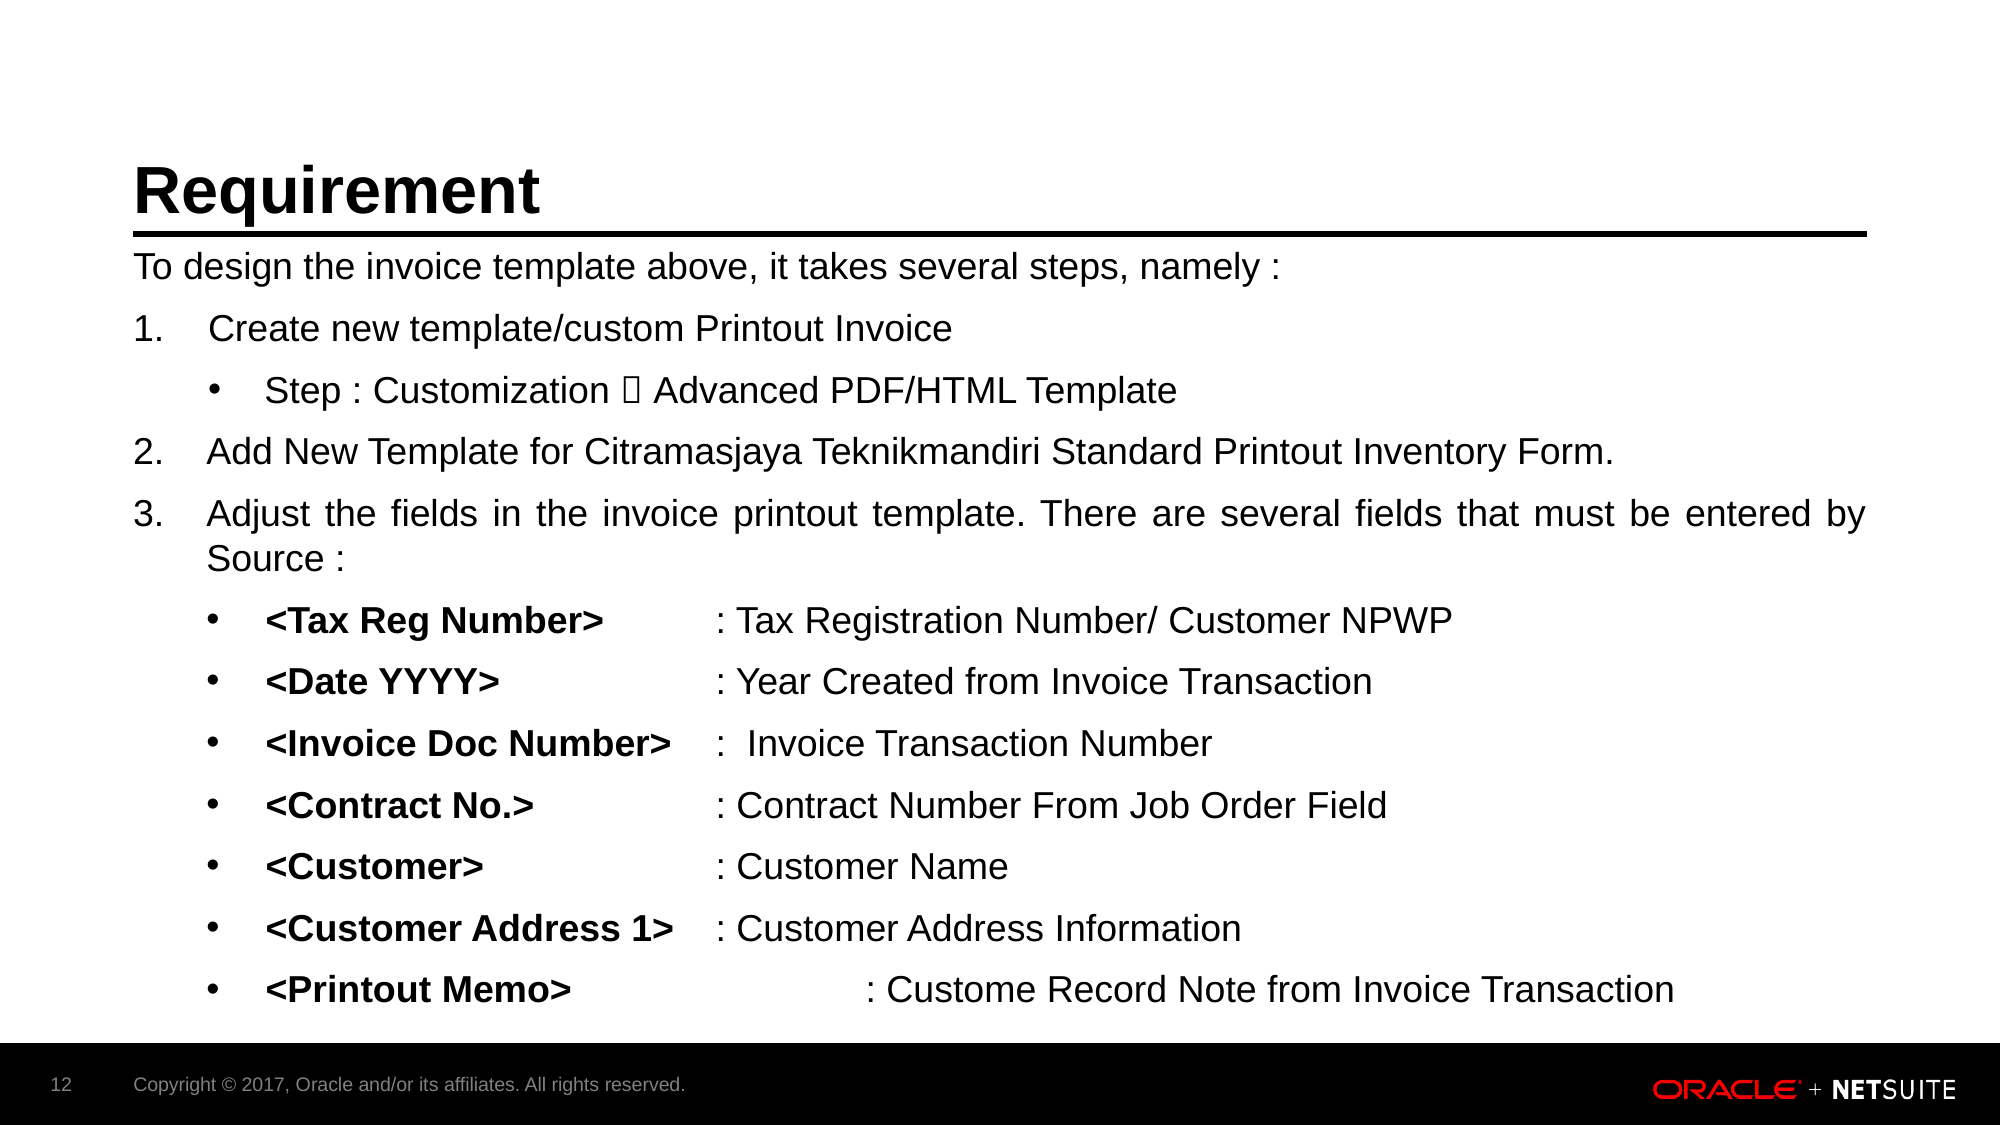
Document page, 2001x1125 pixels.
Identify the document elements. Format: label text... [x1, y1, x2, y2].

title Requirement [133, 77, 1867, 228]
picture [1634, 1061, 1973, 1117]
text_box To design the invoice template above, it takes several steps, namely : Create new template/custom Printout Invoice Step : Customization  Advanced PDF/HTML Template Add New Template for Citramasjaya Teknikmandiri Standard Printout Inventory Form. Adjust the fields in the invoice printout template. There are several fields that must be entered by Source : <Tax Reg Number> : Tax Registration Number/ Customer NPWP <Date YYYY> : Year Created from Invoice Transaction <Invoice Doc Number> : Invoice Transaction Number <Contract No.> : Contract Number From Job Order Field <Customer> : Customer Name <Customer Address 1> : Customer Address Information <Printout Memo> : Custome Record Note from Invoice Transaction [133, 242, 1867, 1011]
